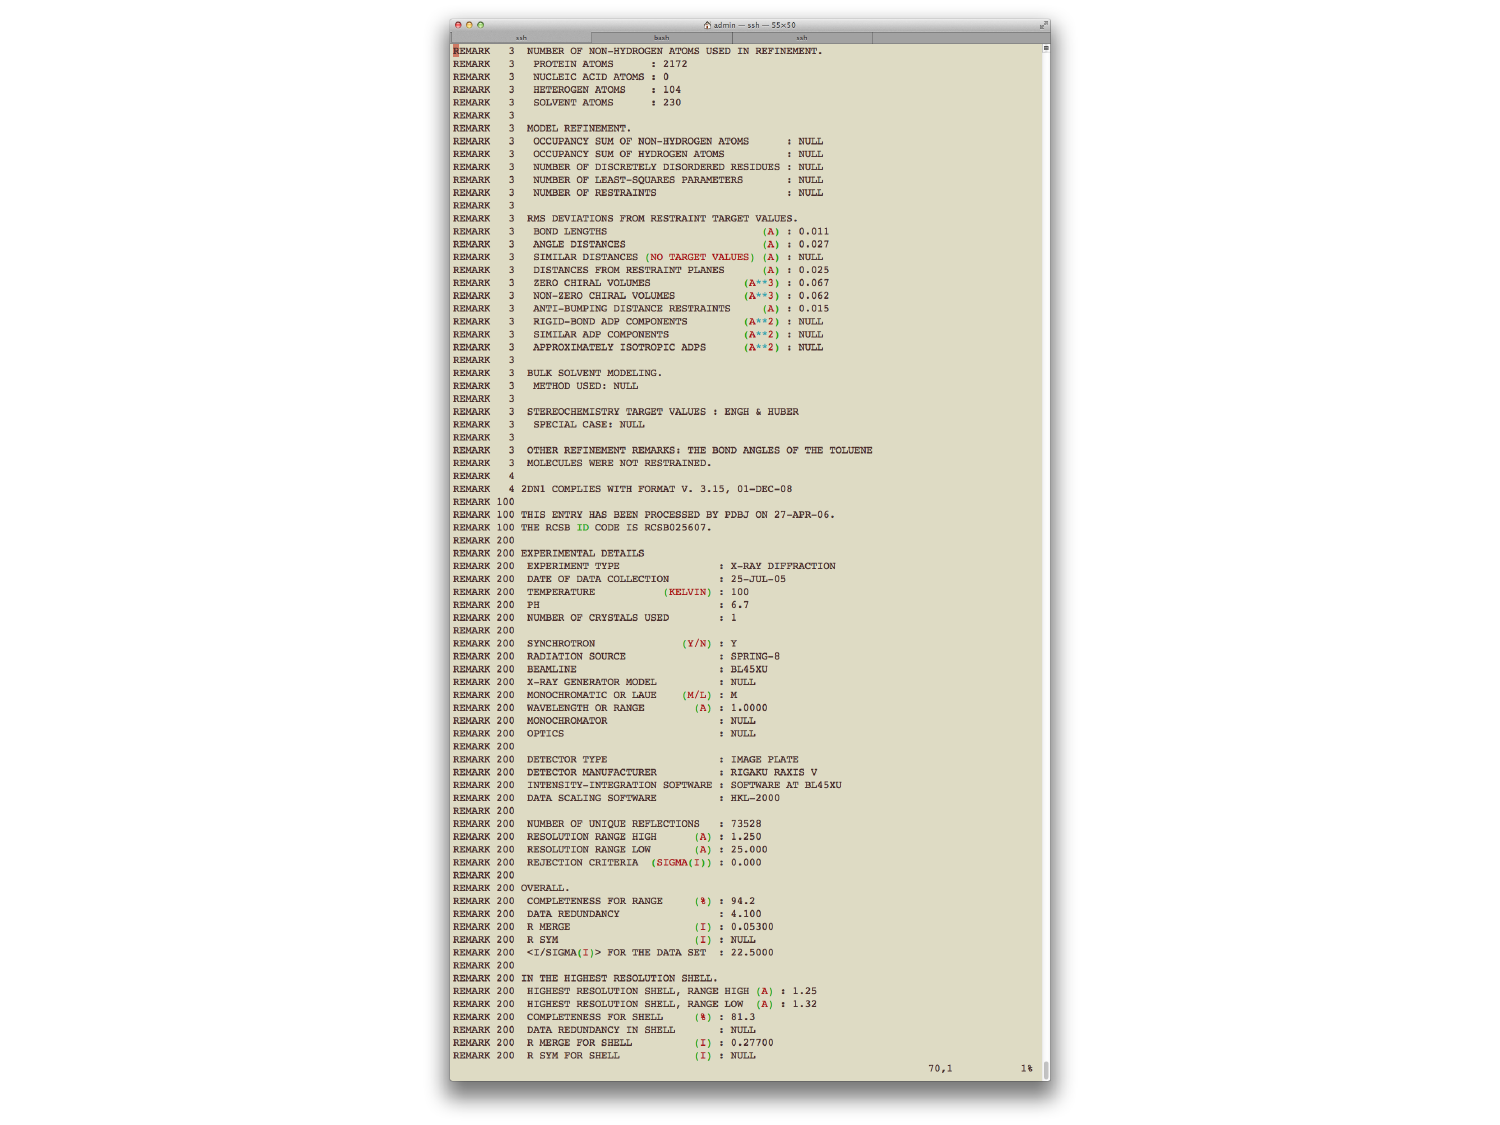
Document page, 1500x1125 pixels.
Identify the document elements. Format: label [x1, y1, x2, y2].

picture [418, 0, 1082, 1125]
